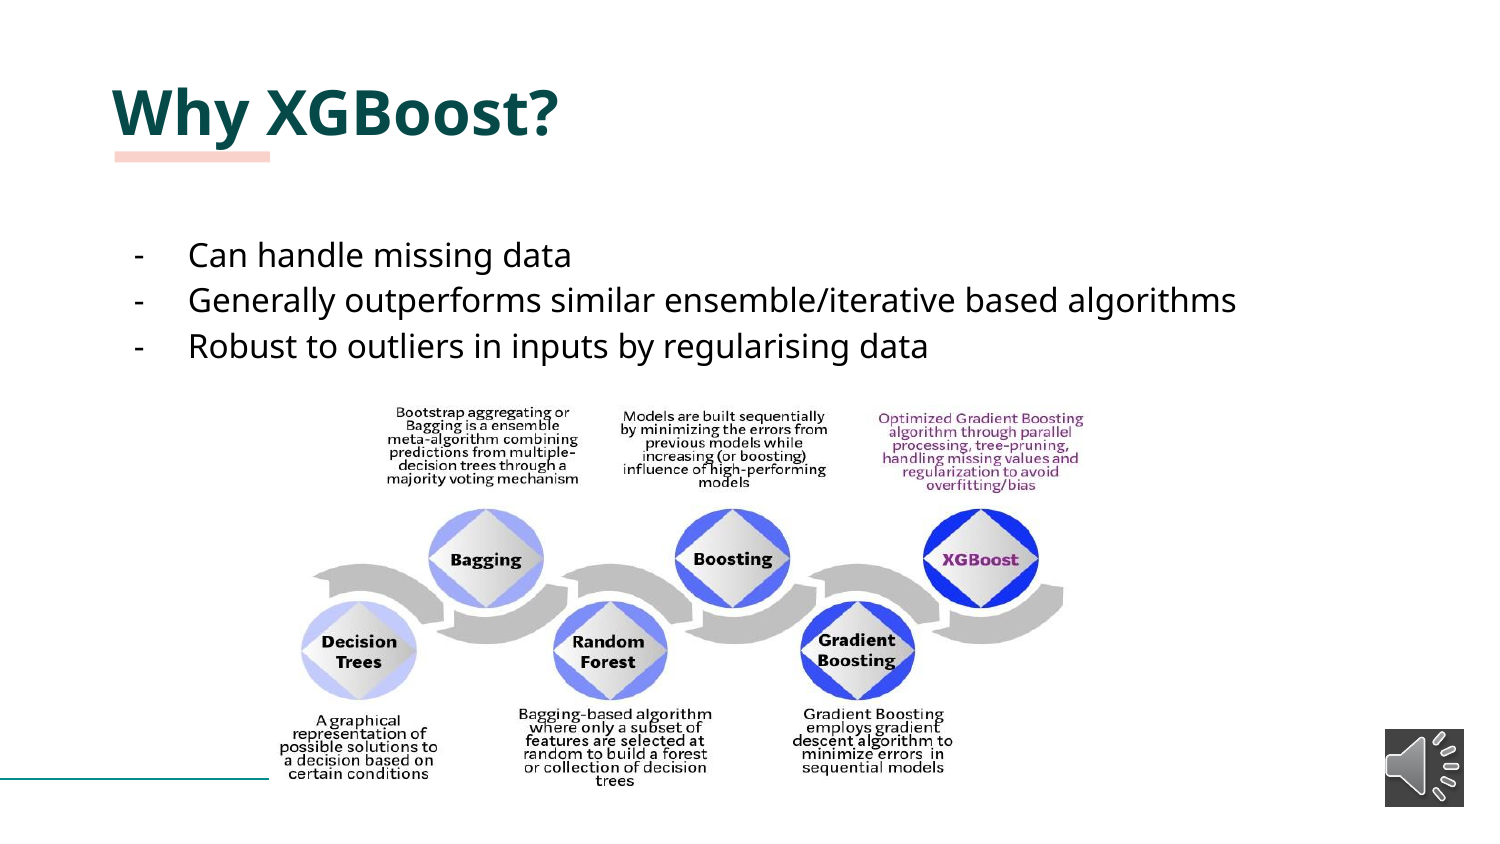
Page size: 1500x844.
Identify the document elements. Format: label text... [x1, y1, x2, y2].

picture [1384, 728, 1465, 809]
text_box [114, 151, 270, 163]
picture [269, 404, 1109, 790]
text_box Can handle missing data Generally outperforms similar ensemble/iterative based algorithms Robust to outliers in inputs by regularising data [97, 212, 1422, 730]
title Why XGBoost? [97, 58, 1496, 153]
